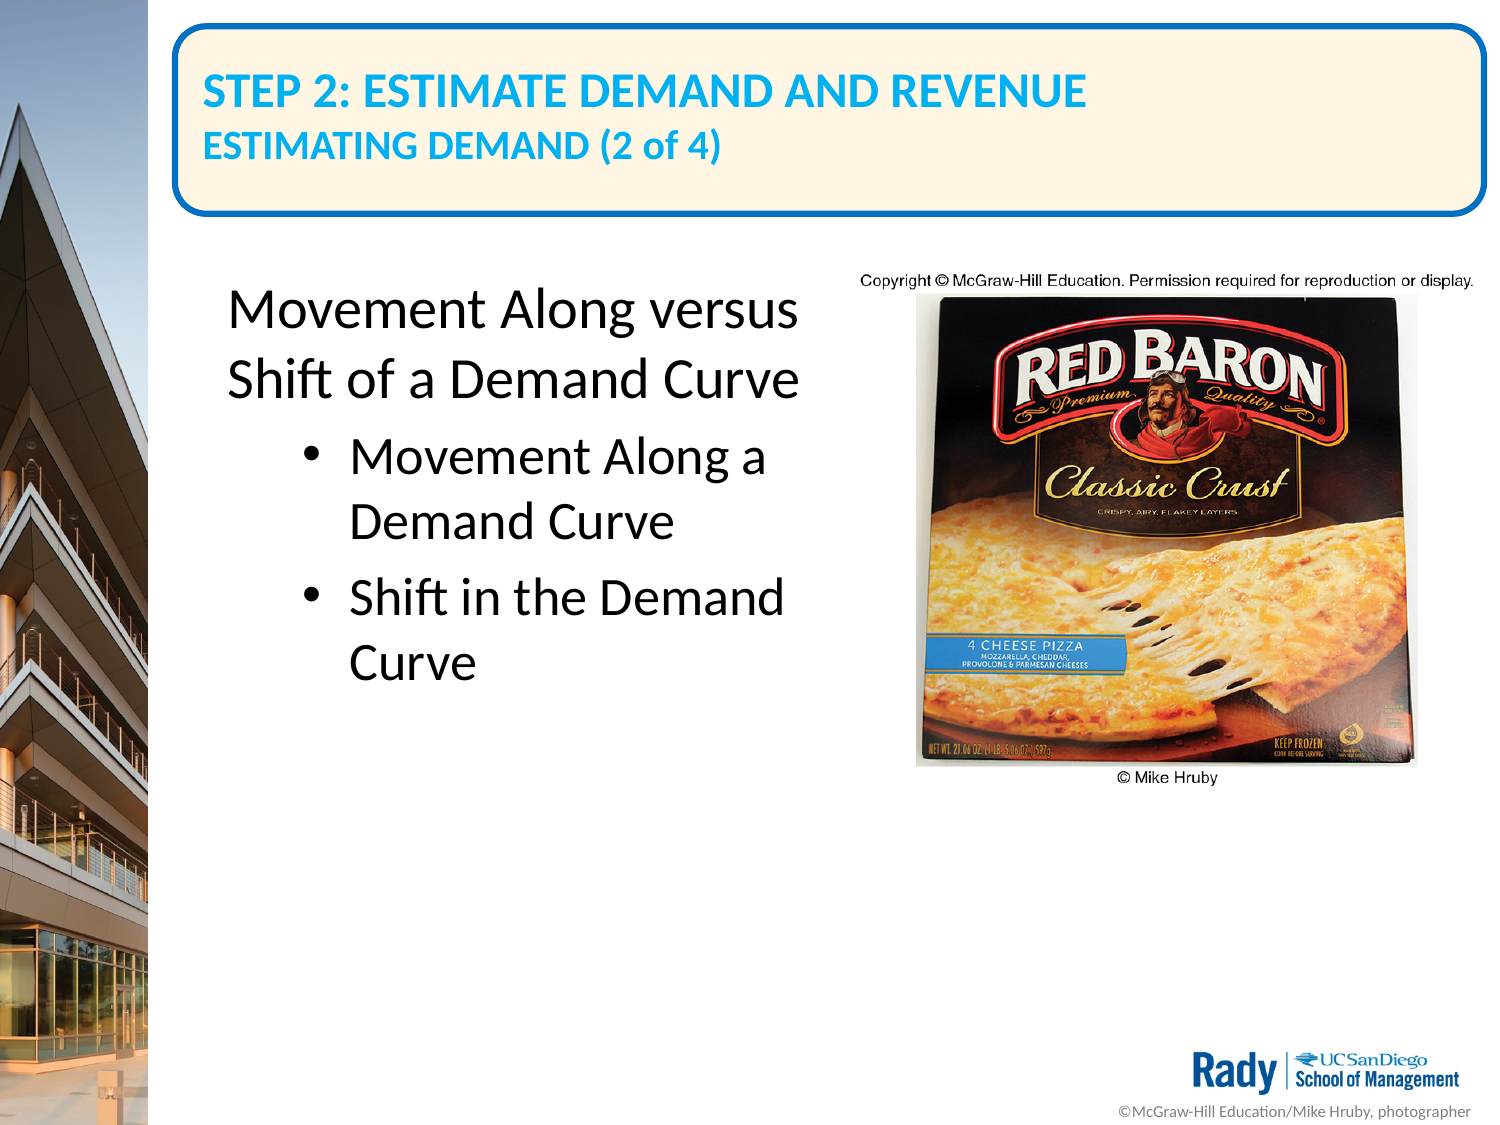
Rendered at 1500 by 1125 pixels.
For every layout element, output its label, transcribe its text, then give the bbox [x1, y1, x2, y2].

picture [0, 0, 148, 1125]
text_box ©McGraw-Hill Education/Mike Hruby, photographer [1103, 1093, 1500, 1119]
picture [860, 274, 1473, 786]
list Movement Along versus Shift of a Demand Curve Movement Along a Demand Curve Shift in the Demand Curve [212, 262, 905, 1006]
picture [1187, 1044, 1463, 1093]
title STEP 2: ESTIMATE DEMAND AND REVENUE ESTIMATING DEMAND (2 of 4) [187, 62, 1426, 163]
text_box [174, 26, 1485, 214]
